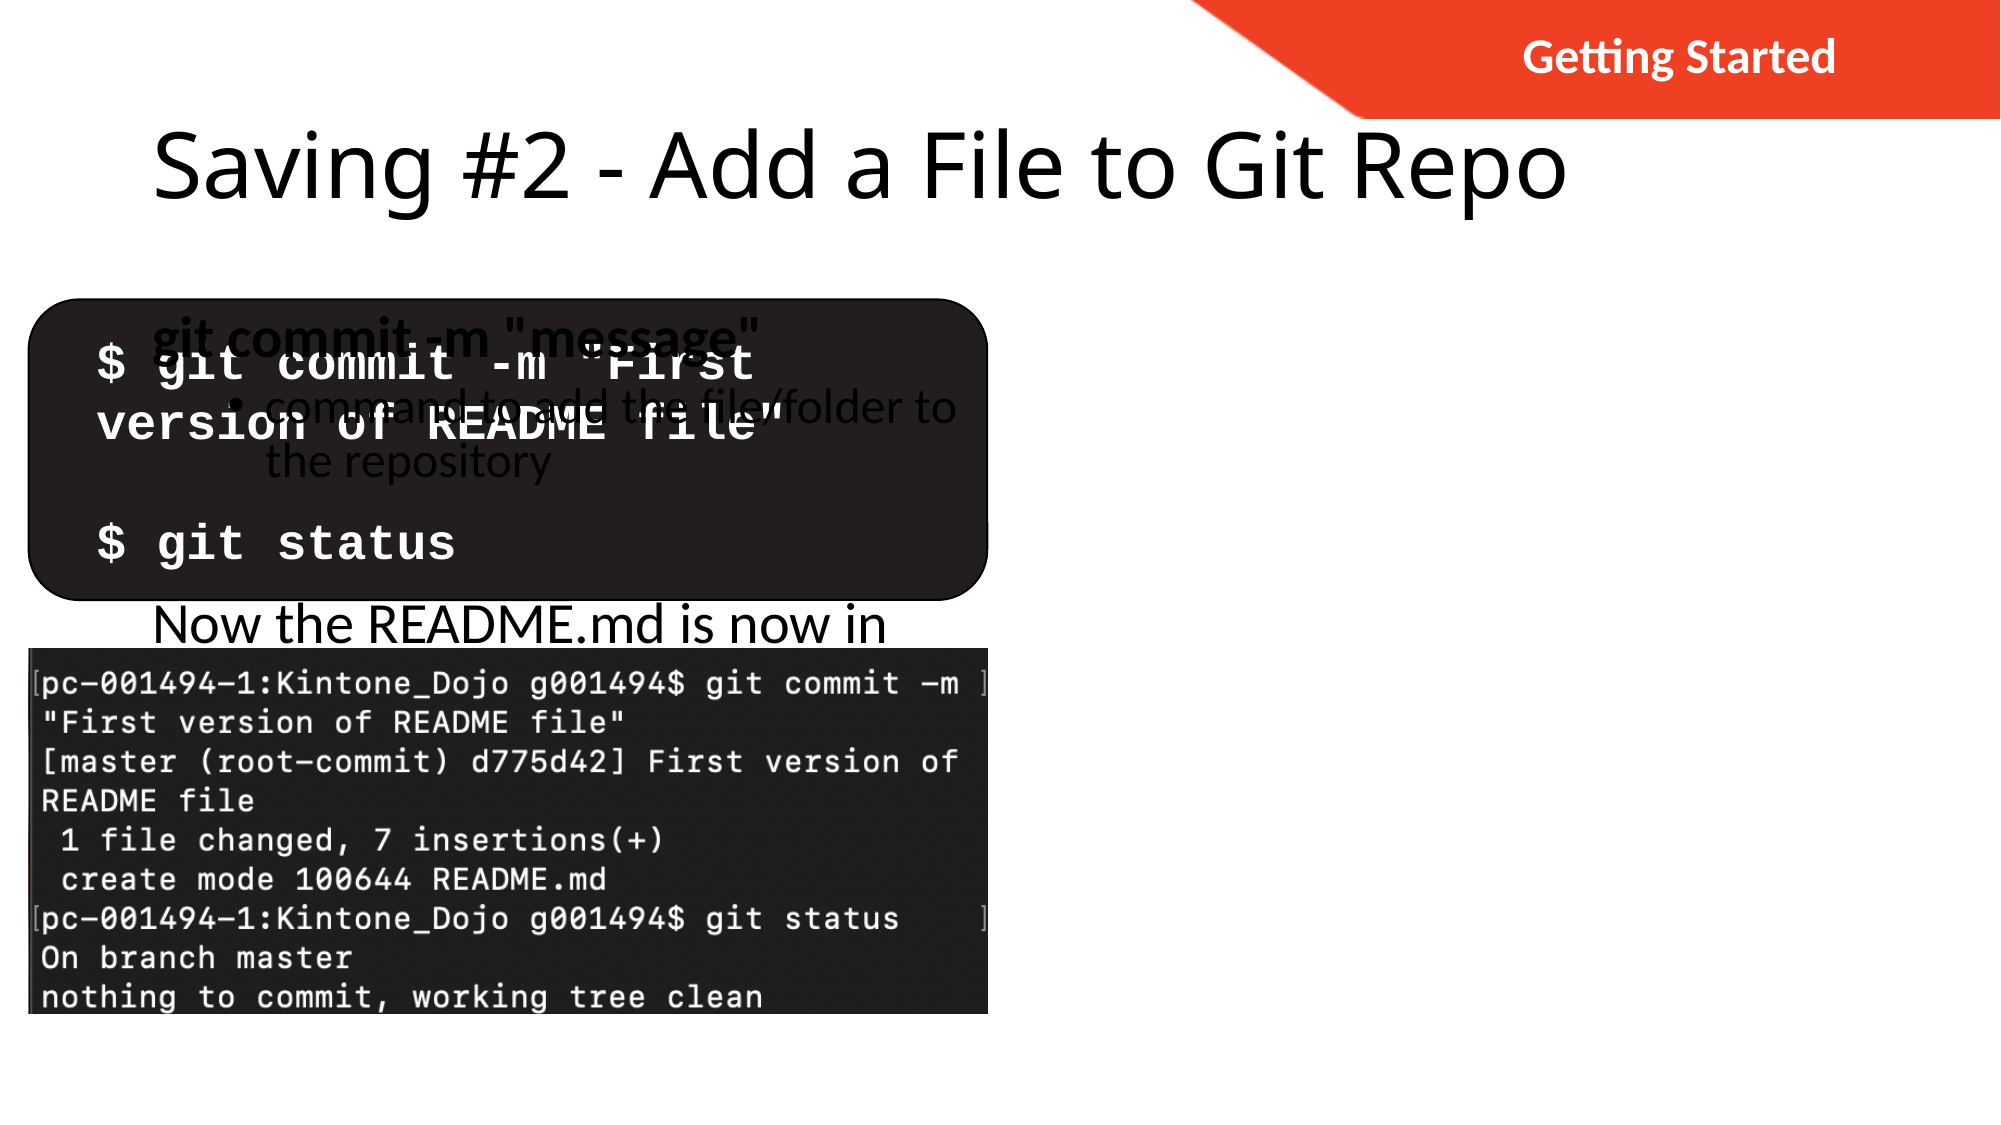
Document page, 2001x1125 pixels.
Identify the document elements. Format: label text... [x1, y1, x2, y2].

title Saving #2 - Add a File to Git Repo [137, 59, 1863, 278]
picture [28, 648, 988, 1014]
list Getting Started [1380, 22, 1980, 91]
list git commit -m "message" command to add the file/folder to the repository Now the README.md is now in the repository specifically the master branch [137, 299, 988, 648]
text_box $ git commit -m "First version of README file" $ git status [27, 298, 945, 602]
picture [1190, 0, 2001, 119]
